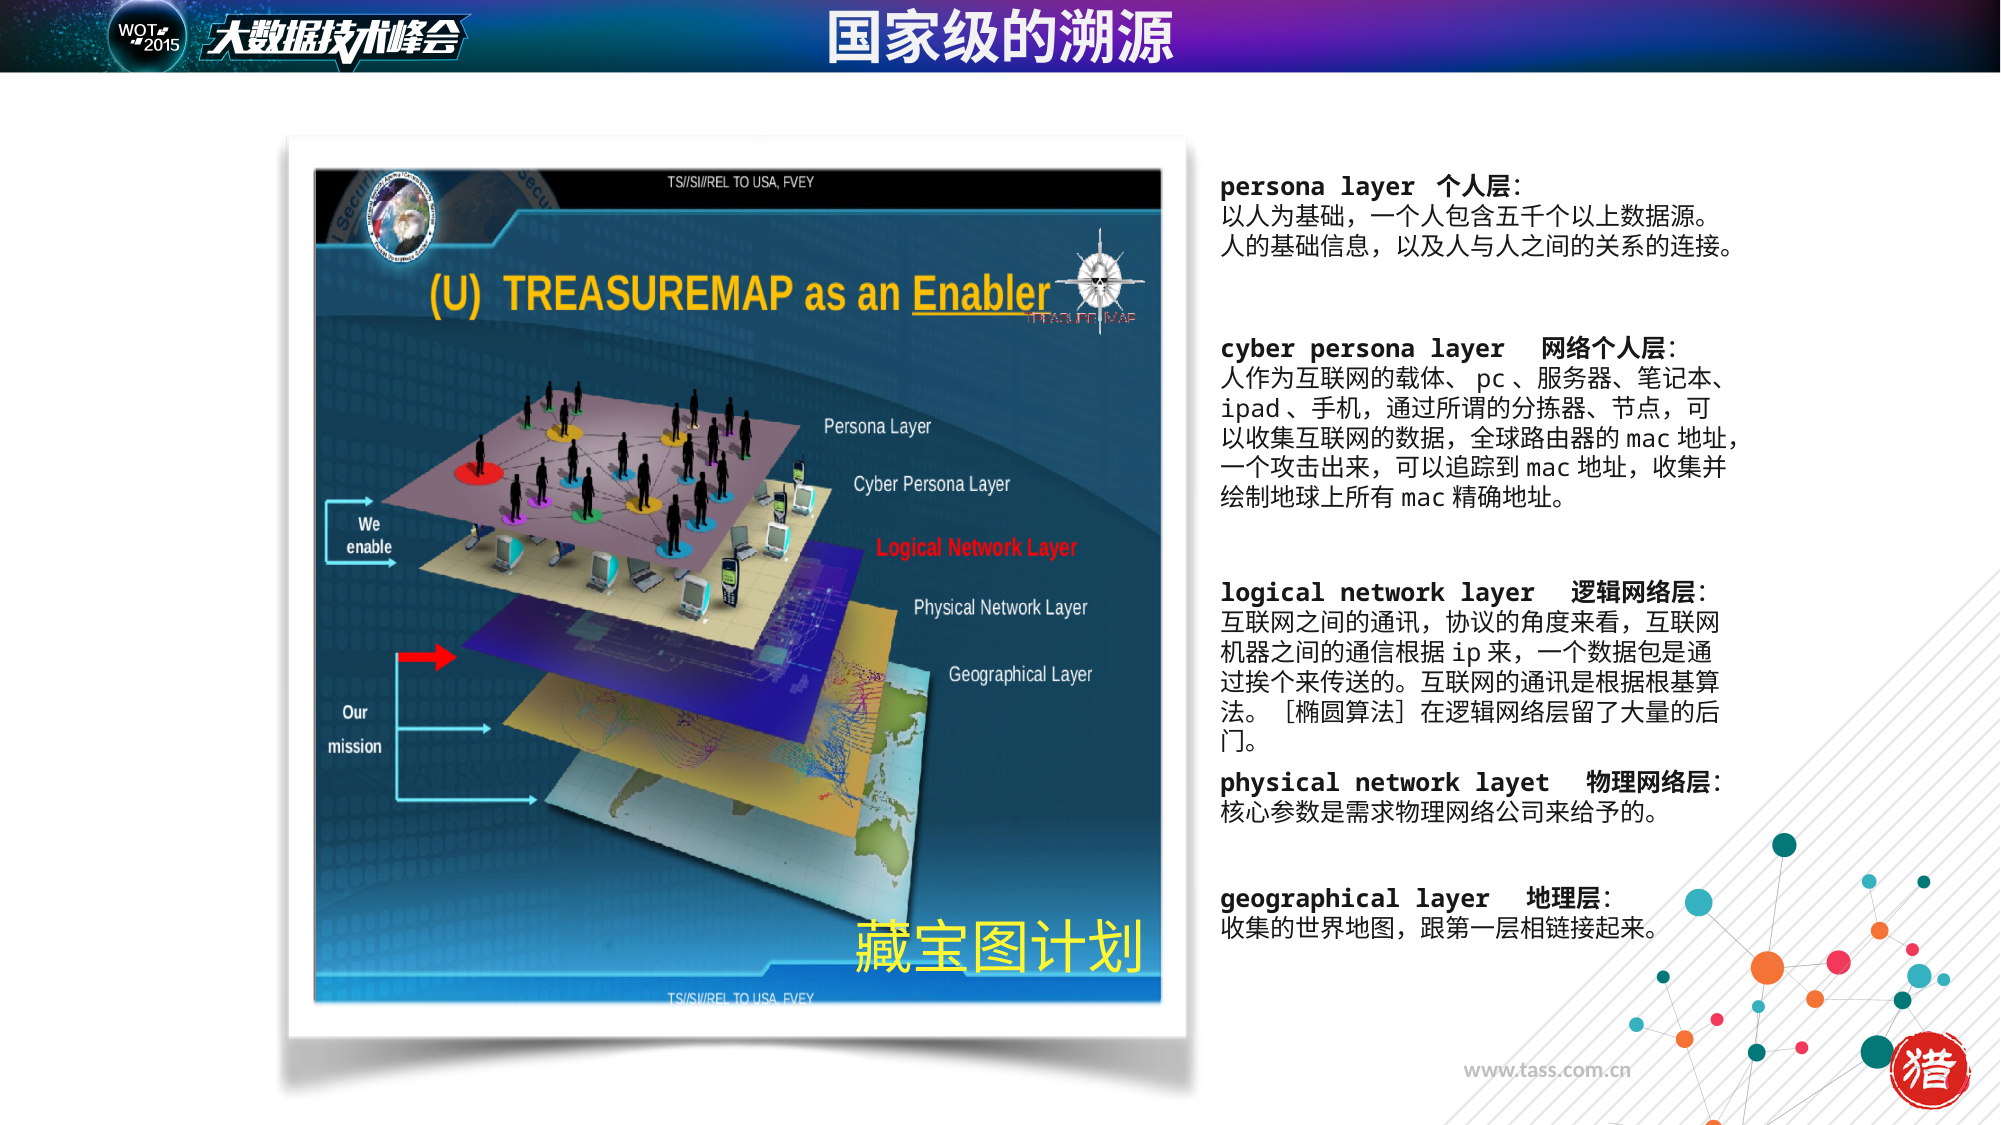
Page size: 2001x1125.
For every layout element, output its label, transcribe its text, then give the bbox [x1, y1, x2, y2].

picture [0, 0, 2001, 1125]
text_box www.tass.com.cn [1448, 1046, 1686, 1090]
text_box 国家级的溯源 [825, 0, 1176, 70]
text_box persona layer 个人层： 以人为基础，一个人包含五千个以上数据源。人的基础信息，以及人与人之间的关系的连接。 [1212, 162, 1733, 268]
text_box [276, 135, 1202, 1108]
text_box cyber persona layer 网络个人层： 人作为互联网的载体、pc、服务器、笔记本、ipad、手机，通过所谓的分拣器、节点，可以收集互联网的数据，全球路由器的mac地址，一个攻击出来，可以追踪到mac地址，收集并绘制地球上所有mac精确地址。 [1212, 324, 1744, 520]
text_box geographical layer 地理层： 收集的世界地图，跟第一层相链接起来。 [1212, 875, 1728, 951]
text_box physical network layet 物理网络层： 核心参数是需求物理网络公司来给予的。 [1212, 759, 1733, 834]
text_box logical network layer 逻辑网络层： 互联网之间的通讯，协议的角度来看，互联网机器之间的通信根据ip来，一个数据包是通过挨个来传送的。互联网的通讯是根据根基算法。［椭圆算法］在逻辑网络层留了大量的后门。 [1212, 568, 1733, 759]
